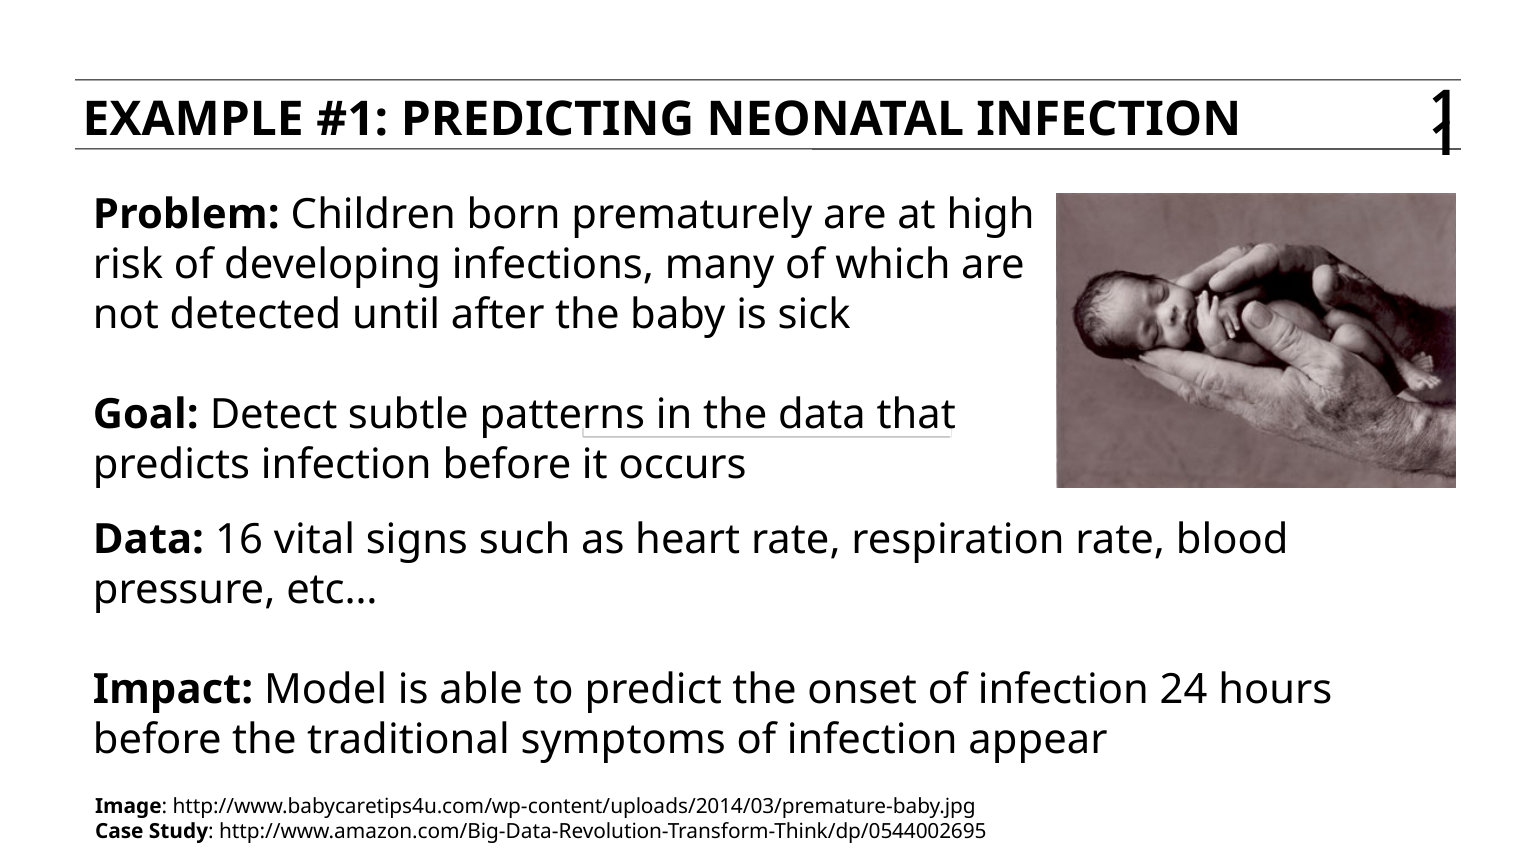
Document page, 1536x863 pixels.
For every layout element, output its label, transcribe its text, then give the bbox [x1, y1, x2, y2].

subtitle [67, 193, 1431, 782]
picture [576, 424, 957, 438]
text_box Problem: Children born prematurely are at high risk of developing infections, many of which are not detected until after the baby is sick Goal: Detect subtle patterns in the data that predicts infection before it occurs [92, 181, 1057, 506]
text_box Image: http://www.babycaretips4u.com/wp-content/uploads/2014/03/premature-baby.jpg Case Study: http://www.amazon.com/Big-Data-Revolution-Transform-Think/dp/0544002695 [80, 785, 1256, 851]
slide_number 11 [1419, 92, 1461, 144]
list Example #1: Predicting Neonatal Infection [67, 86, 1343, 162]
picture [1056, 193, 1456, 488]
text_box Data: 16 vital signs such as heart rate, respiration rate, blood pressure, etc… Impact: Model is able to predict the onset of infection 24 hours before the traditional symptoms of infection appear [92, 506, 1433, 623]
